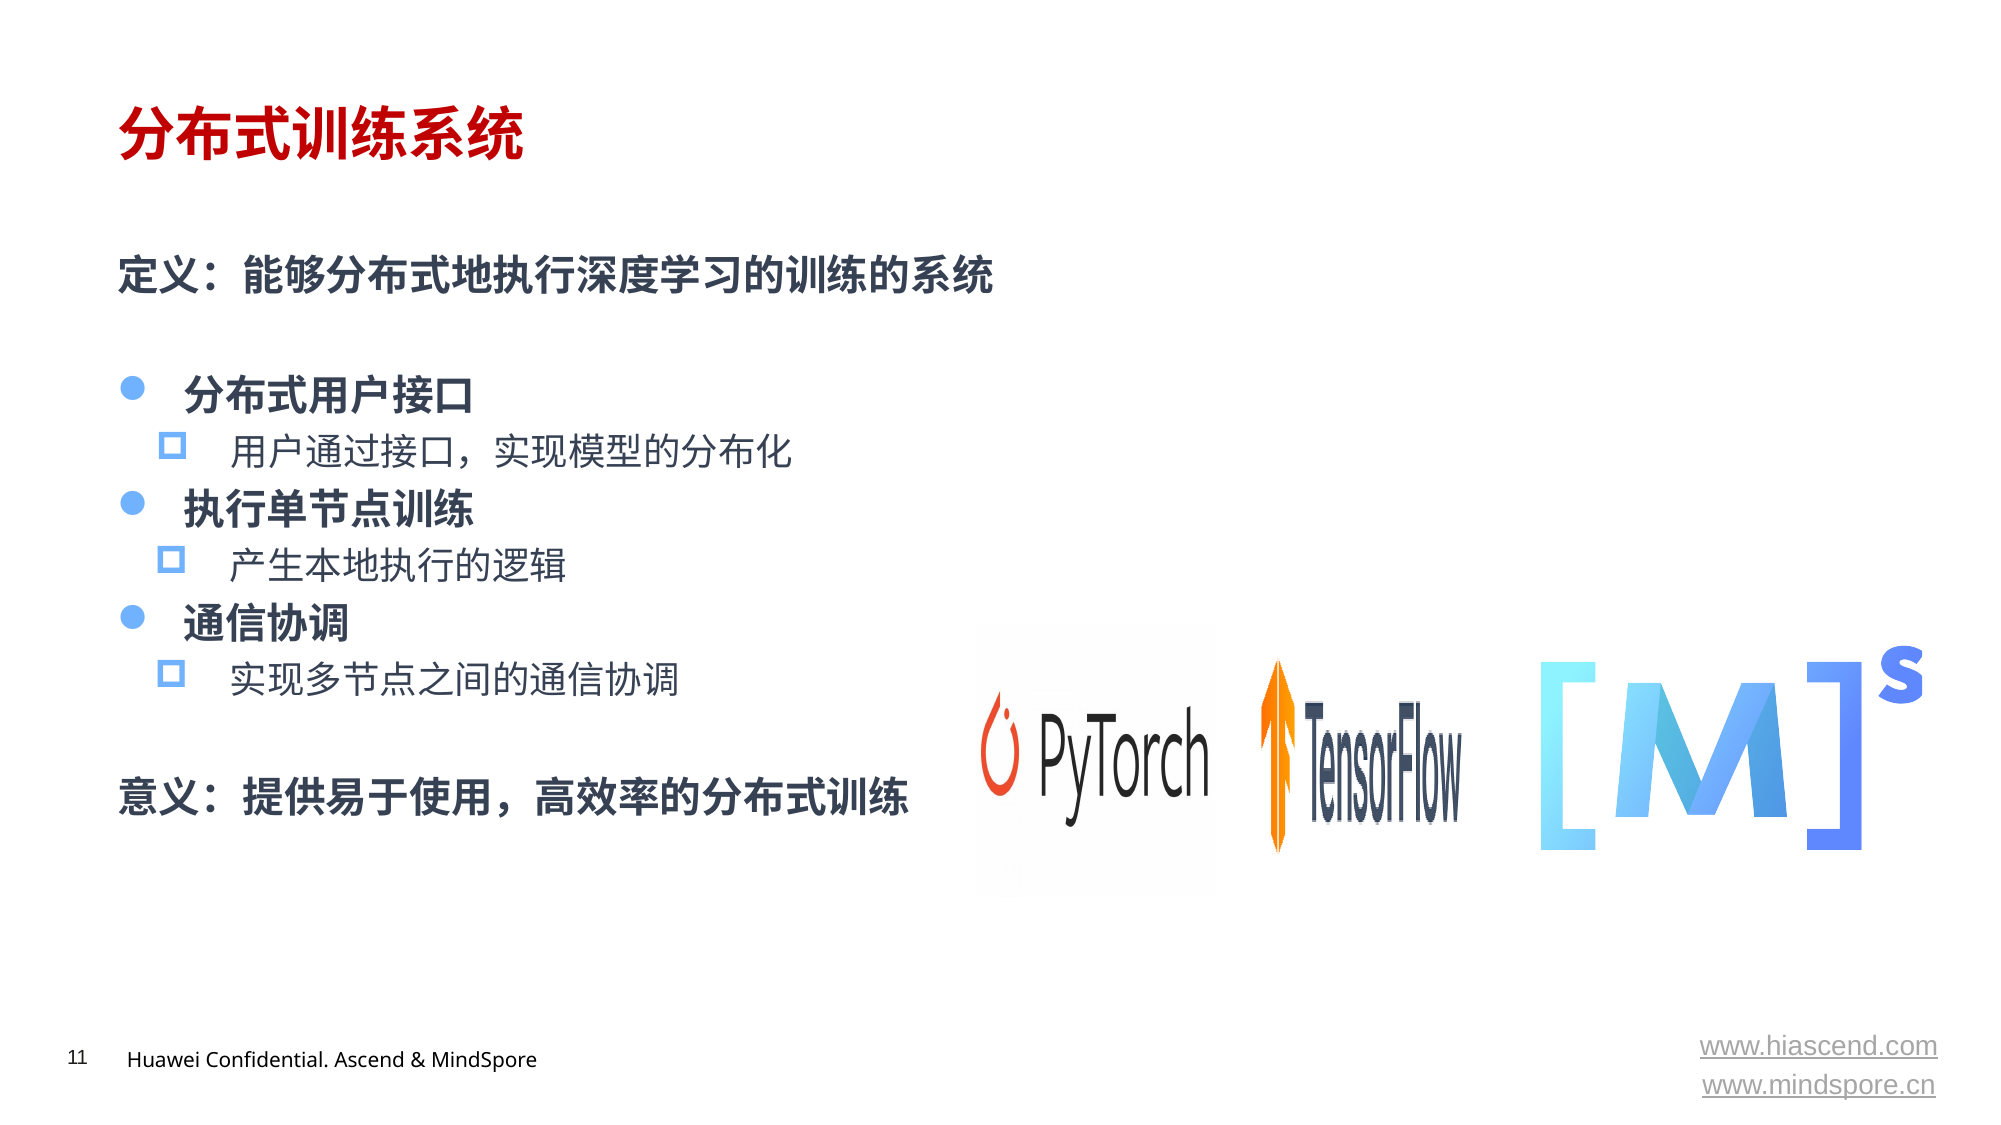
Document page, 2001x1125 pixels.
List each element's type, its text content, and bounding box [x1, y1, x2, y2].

title 分布式训练系统 [102, 90, 1901, 187]
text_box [976, 623, 1923, 898]
list 定义：能够分布式地执行深度学习的训练的系统 分布式用户接口 用户通过接口，实现模型的分布化 执行单节点训练 产生本地执行的逻辑 通信协调 实现多节点之间的通信协调 意义：提供易于使用，高效率的分布式训练 [102, 231, 1901, 988]
